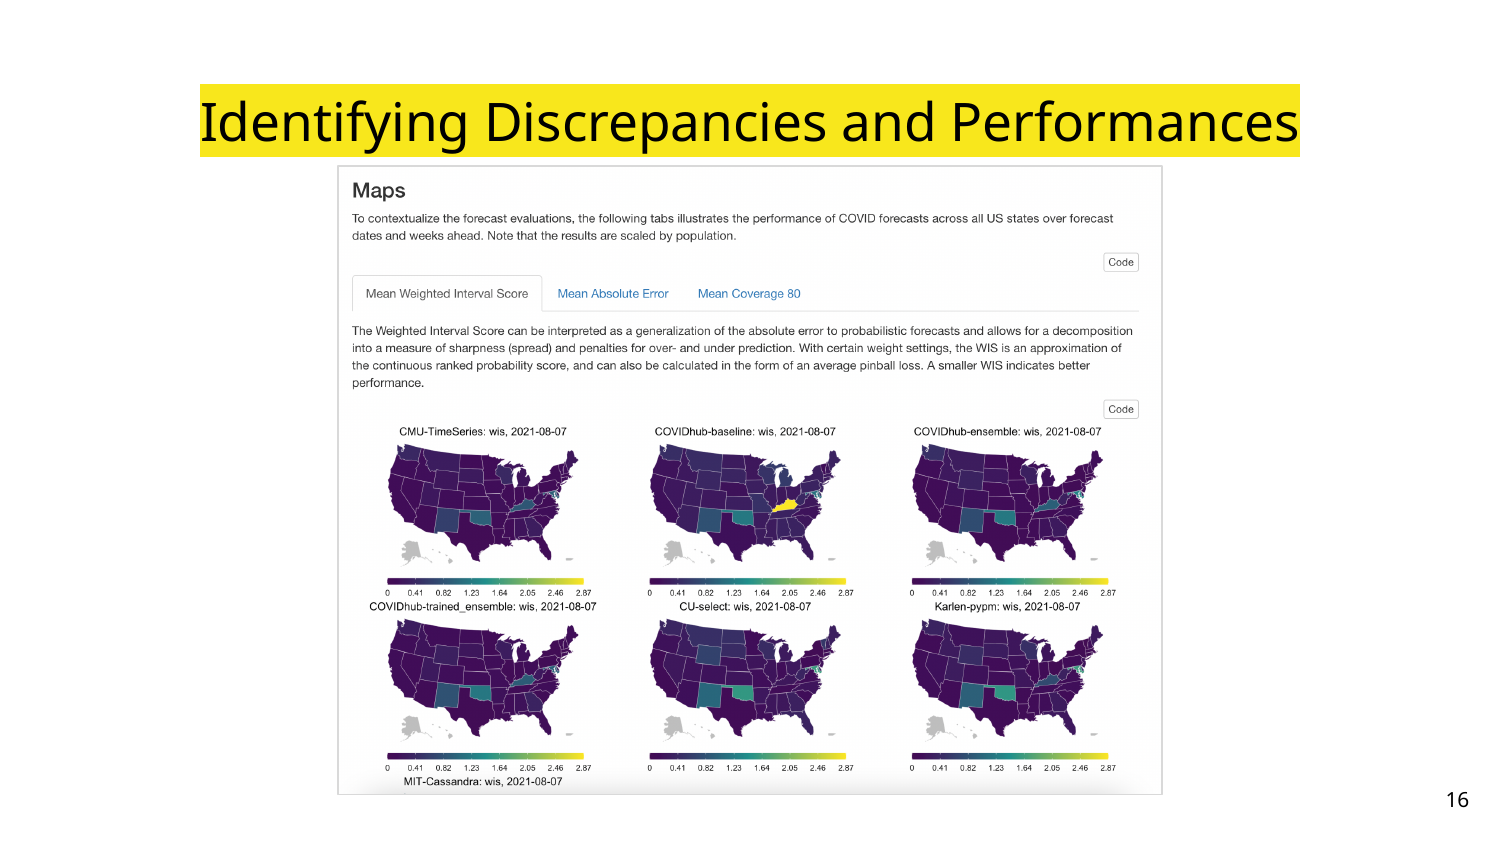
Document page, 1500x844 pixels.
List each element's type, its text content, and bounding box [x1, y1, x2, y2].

slide_number ‹#› [1394, 769, 1484, 834]
title Identifying Discrepancies and Performances [51, 72, 1449, 167]
picture [338, 166, 1162, 794]
